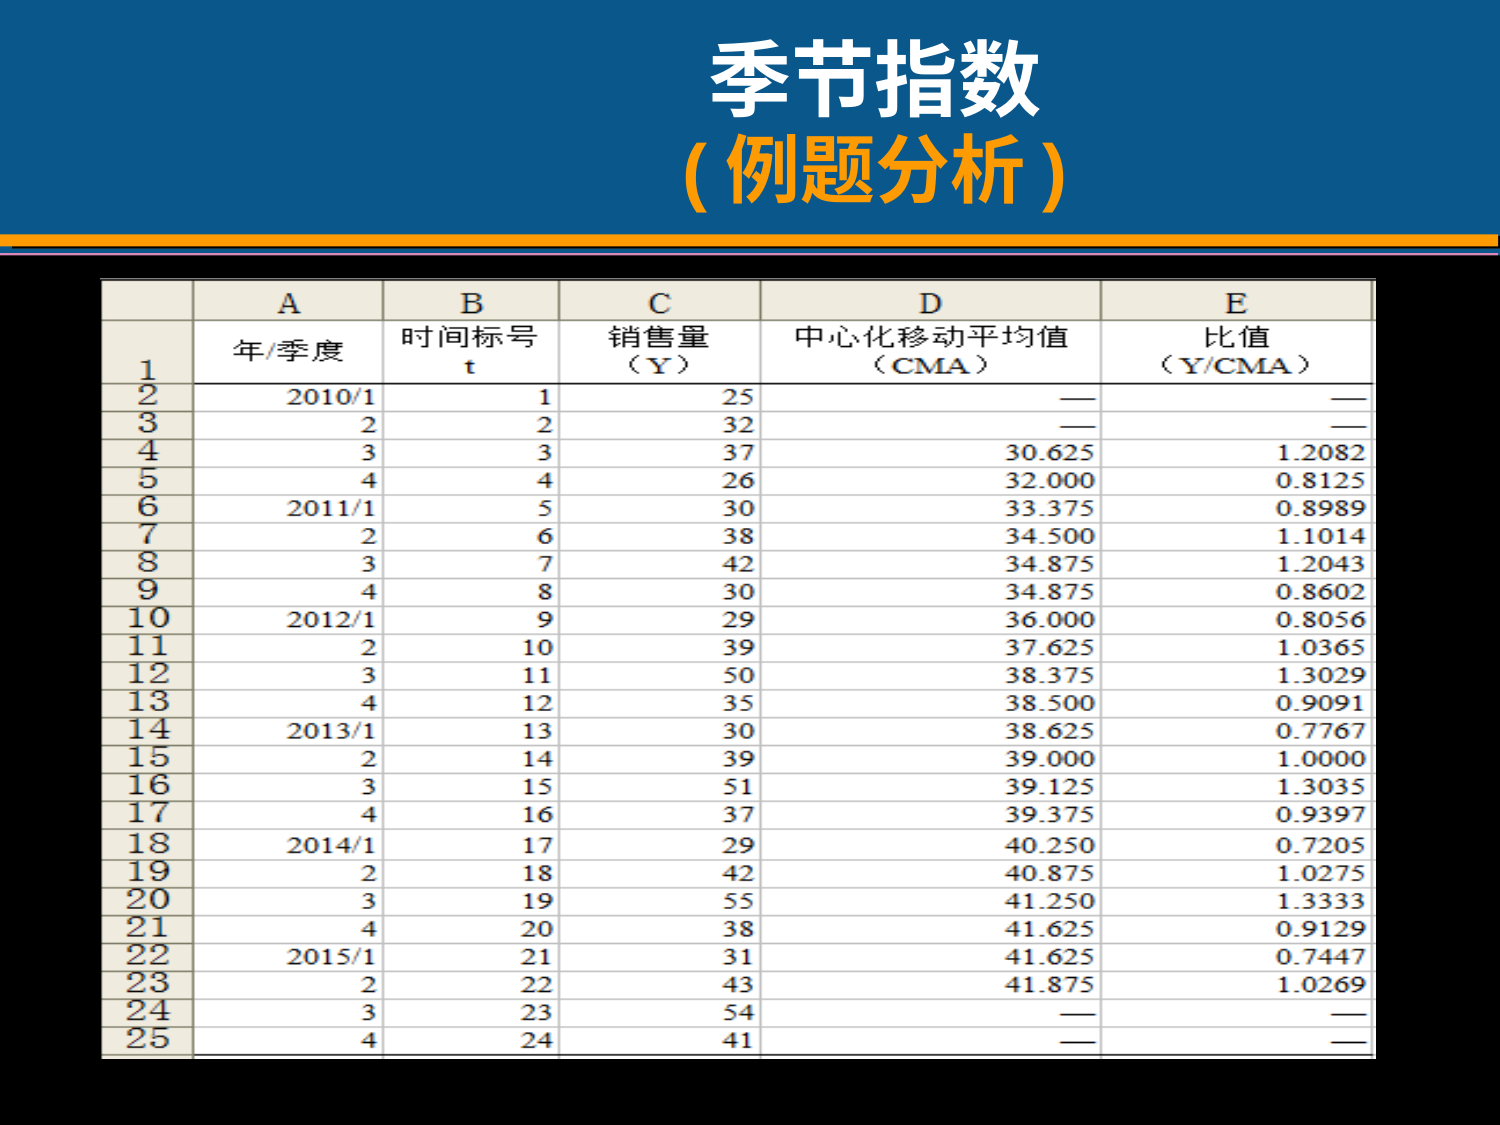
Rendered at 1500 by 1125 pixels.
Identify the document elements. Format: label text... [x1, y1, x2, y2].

text_box [0, 255, 1500, 1125]
title 季节指数 (例题分析) [300, 31, 1450, 219]
picture [100, 278, 1377, 1059]
